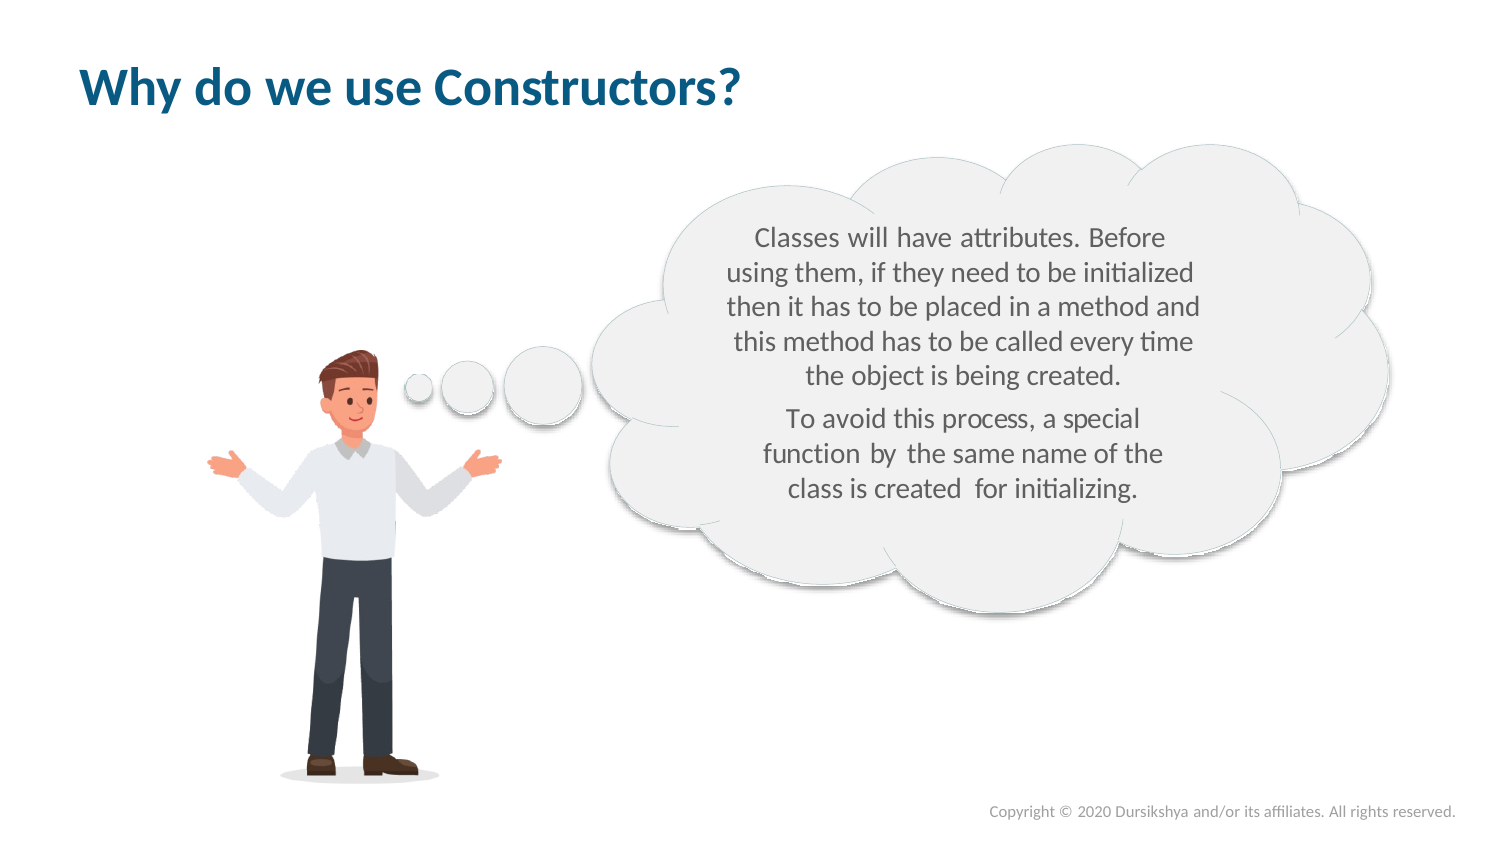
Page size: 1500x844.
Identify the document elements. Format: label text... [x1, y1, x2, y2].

text_box Copyright © 2020 Dursikshya and/or its affiliates. All rights reserved. [987, 800, 1467, 822]
title Why do we use Constructors? [77, 49, 749, 193]
picture [206, 350, 503, 785]
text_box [395, 141, 1397, 628]
